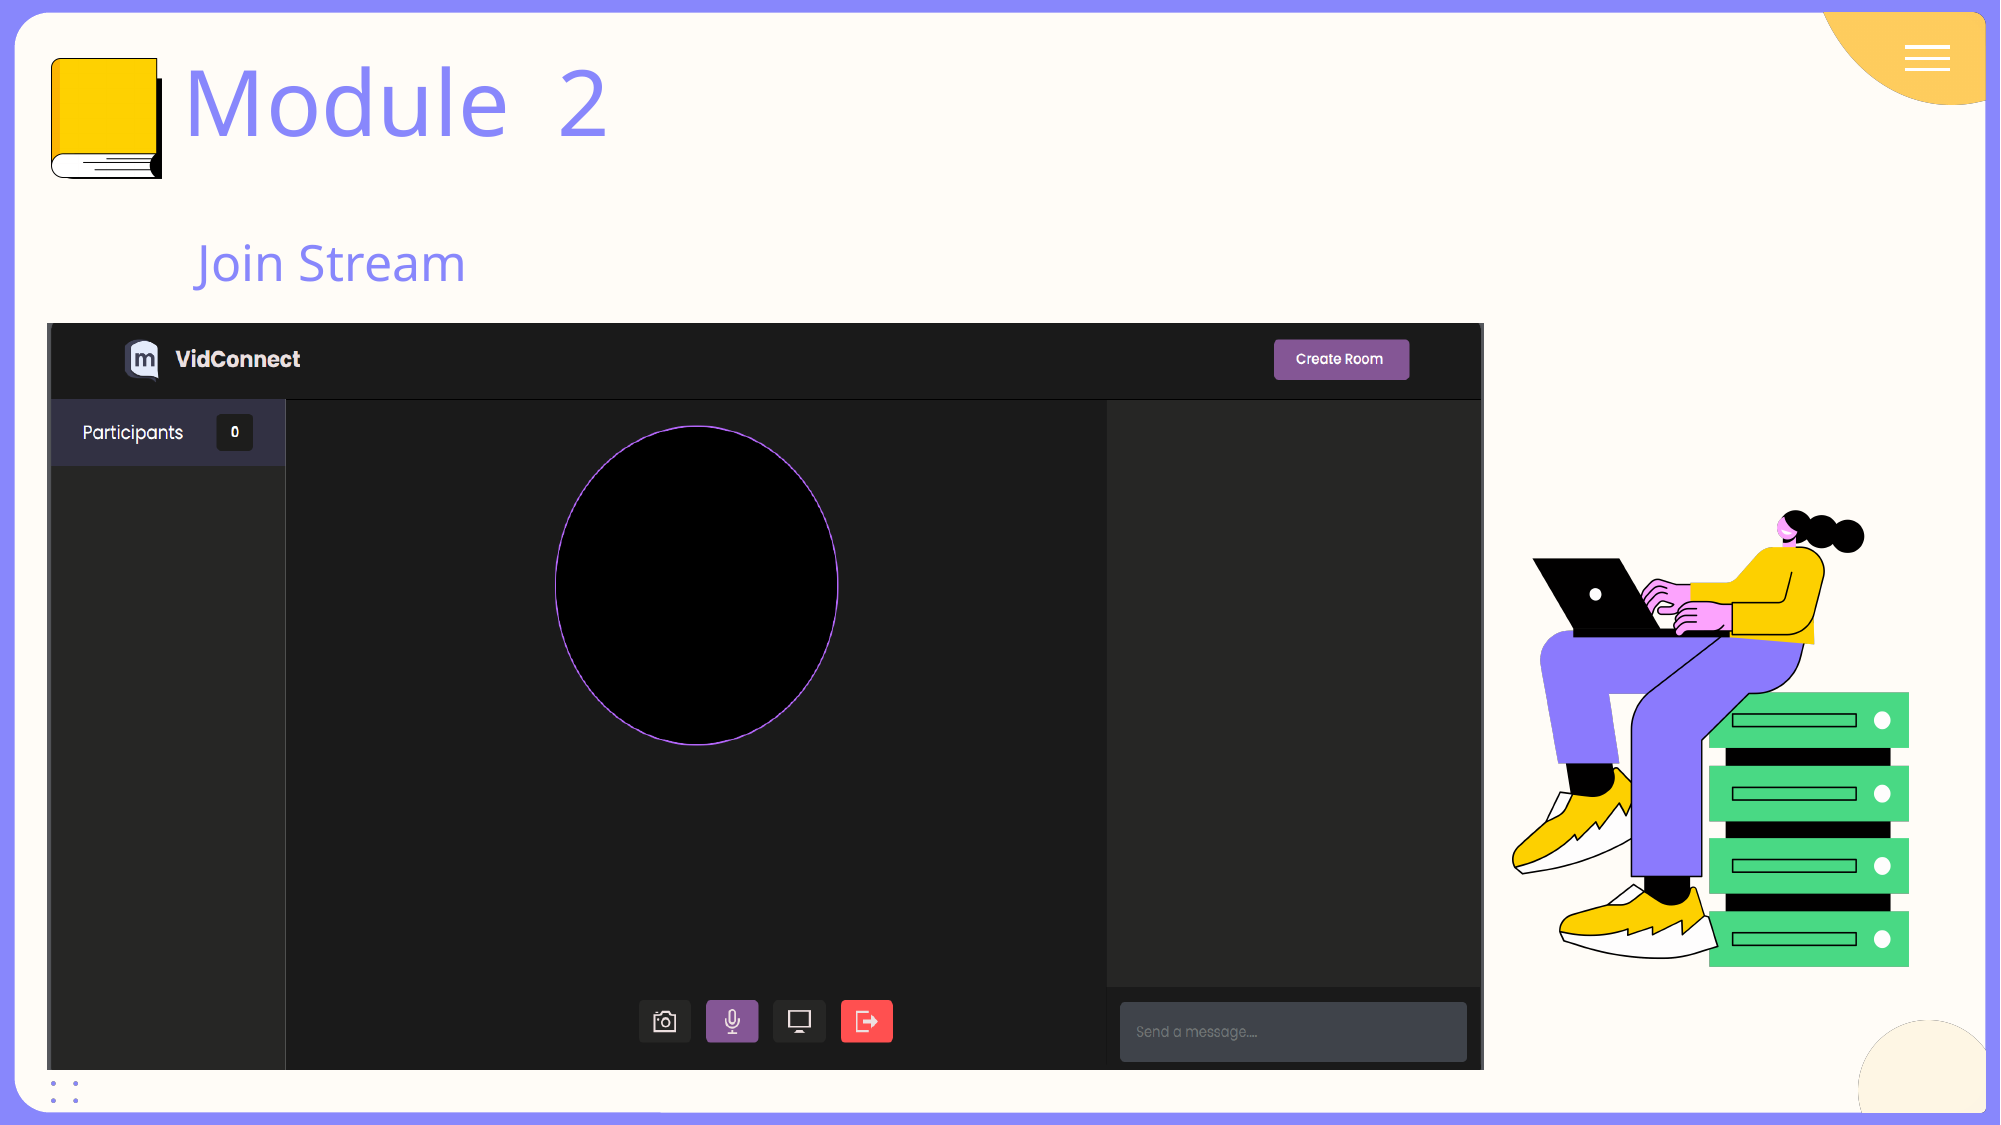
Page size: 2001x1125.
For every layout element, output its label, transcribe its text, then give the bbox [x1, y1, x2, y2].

picture [1512, 510, 1909, 967]
text_box Join Stream [183, 224, 564, 299]
picture [1858, 1020, 1986, 1113]
picture [1823, 12, 1986, 105]
picture [51, 58, 162, 179]
picture [47, 323, 1484, 1103]
text_box Module 2 [168, 36, 1515, 162]
